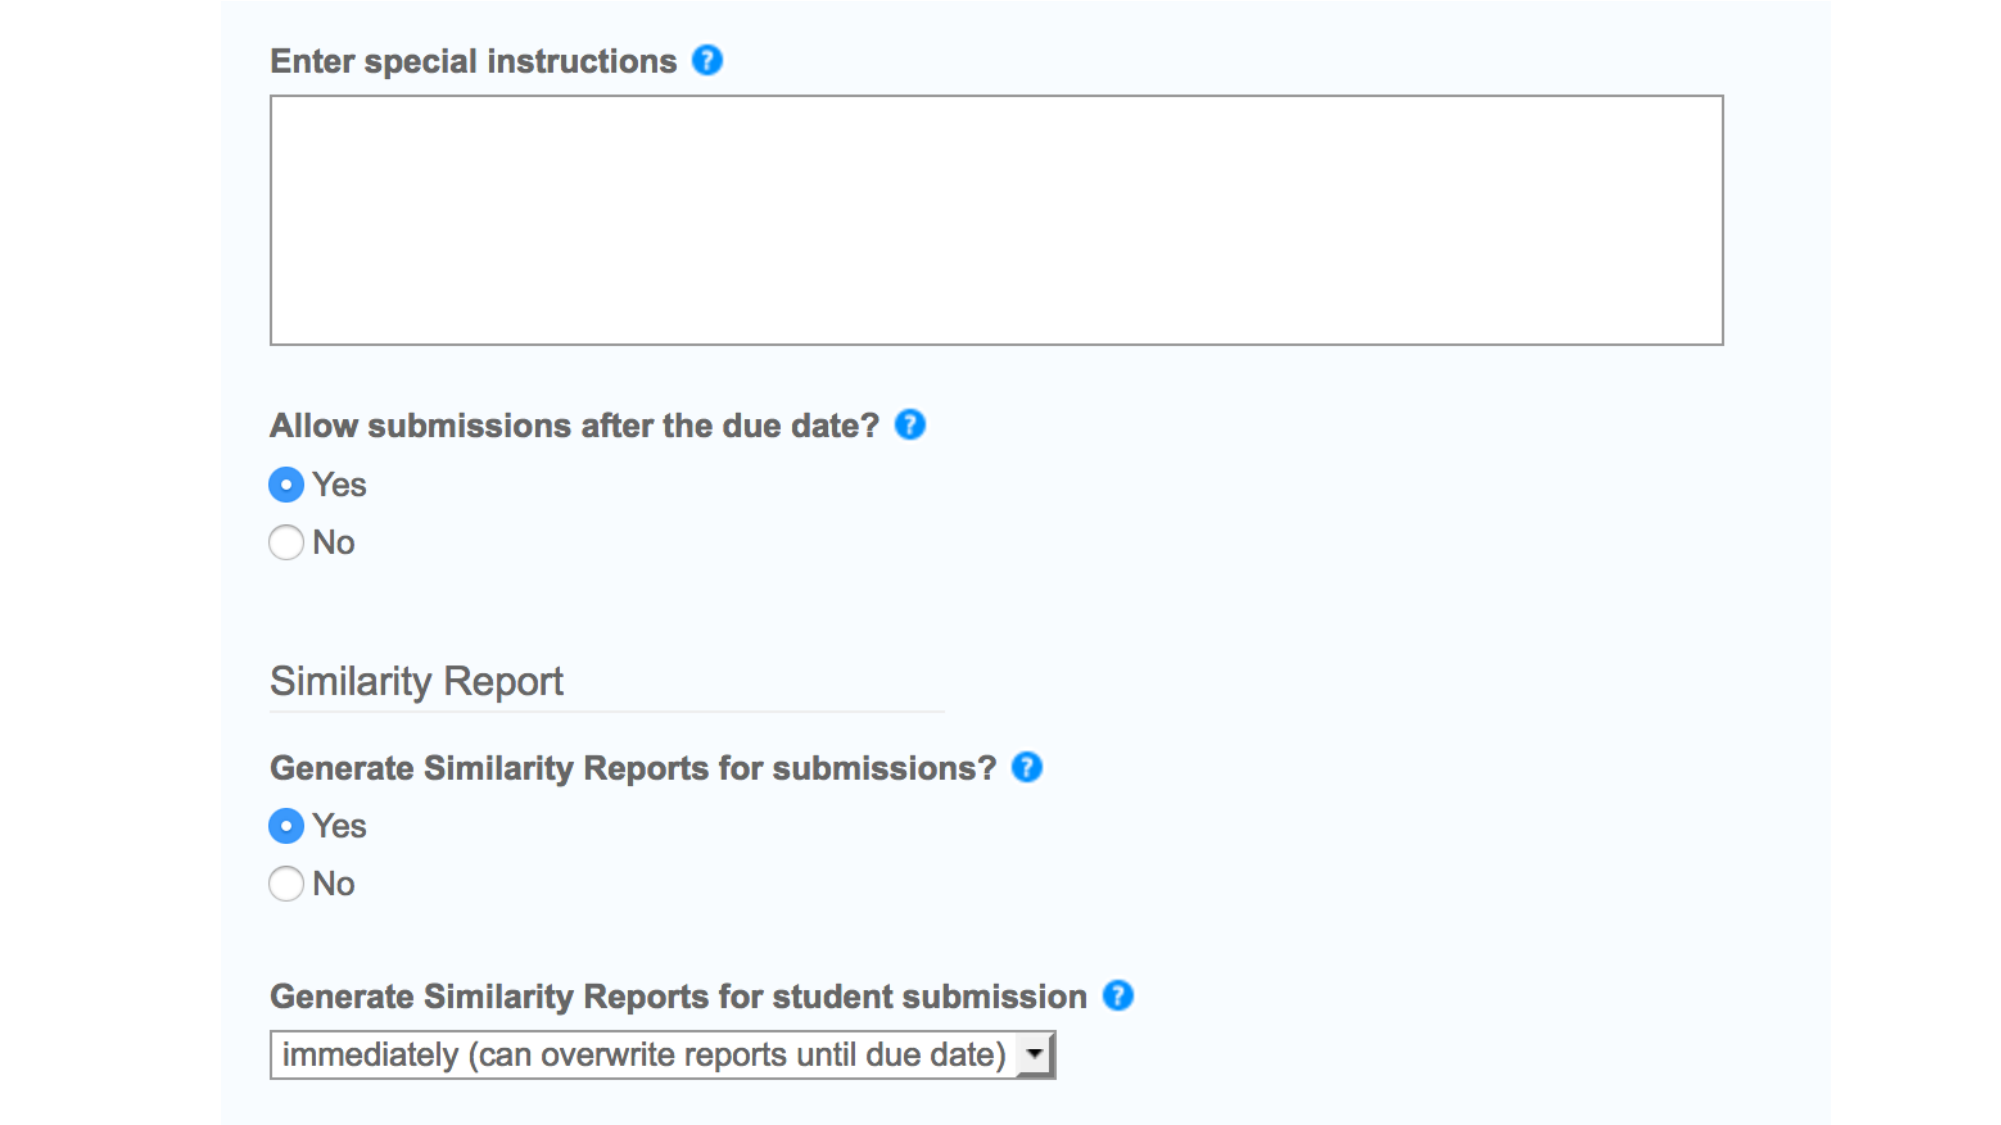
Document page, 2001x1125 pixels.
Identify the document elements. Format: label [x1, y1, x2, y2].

picture [221, 1, 1831, 1125]
